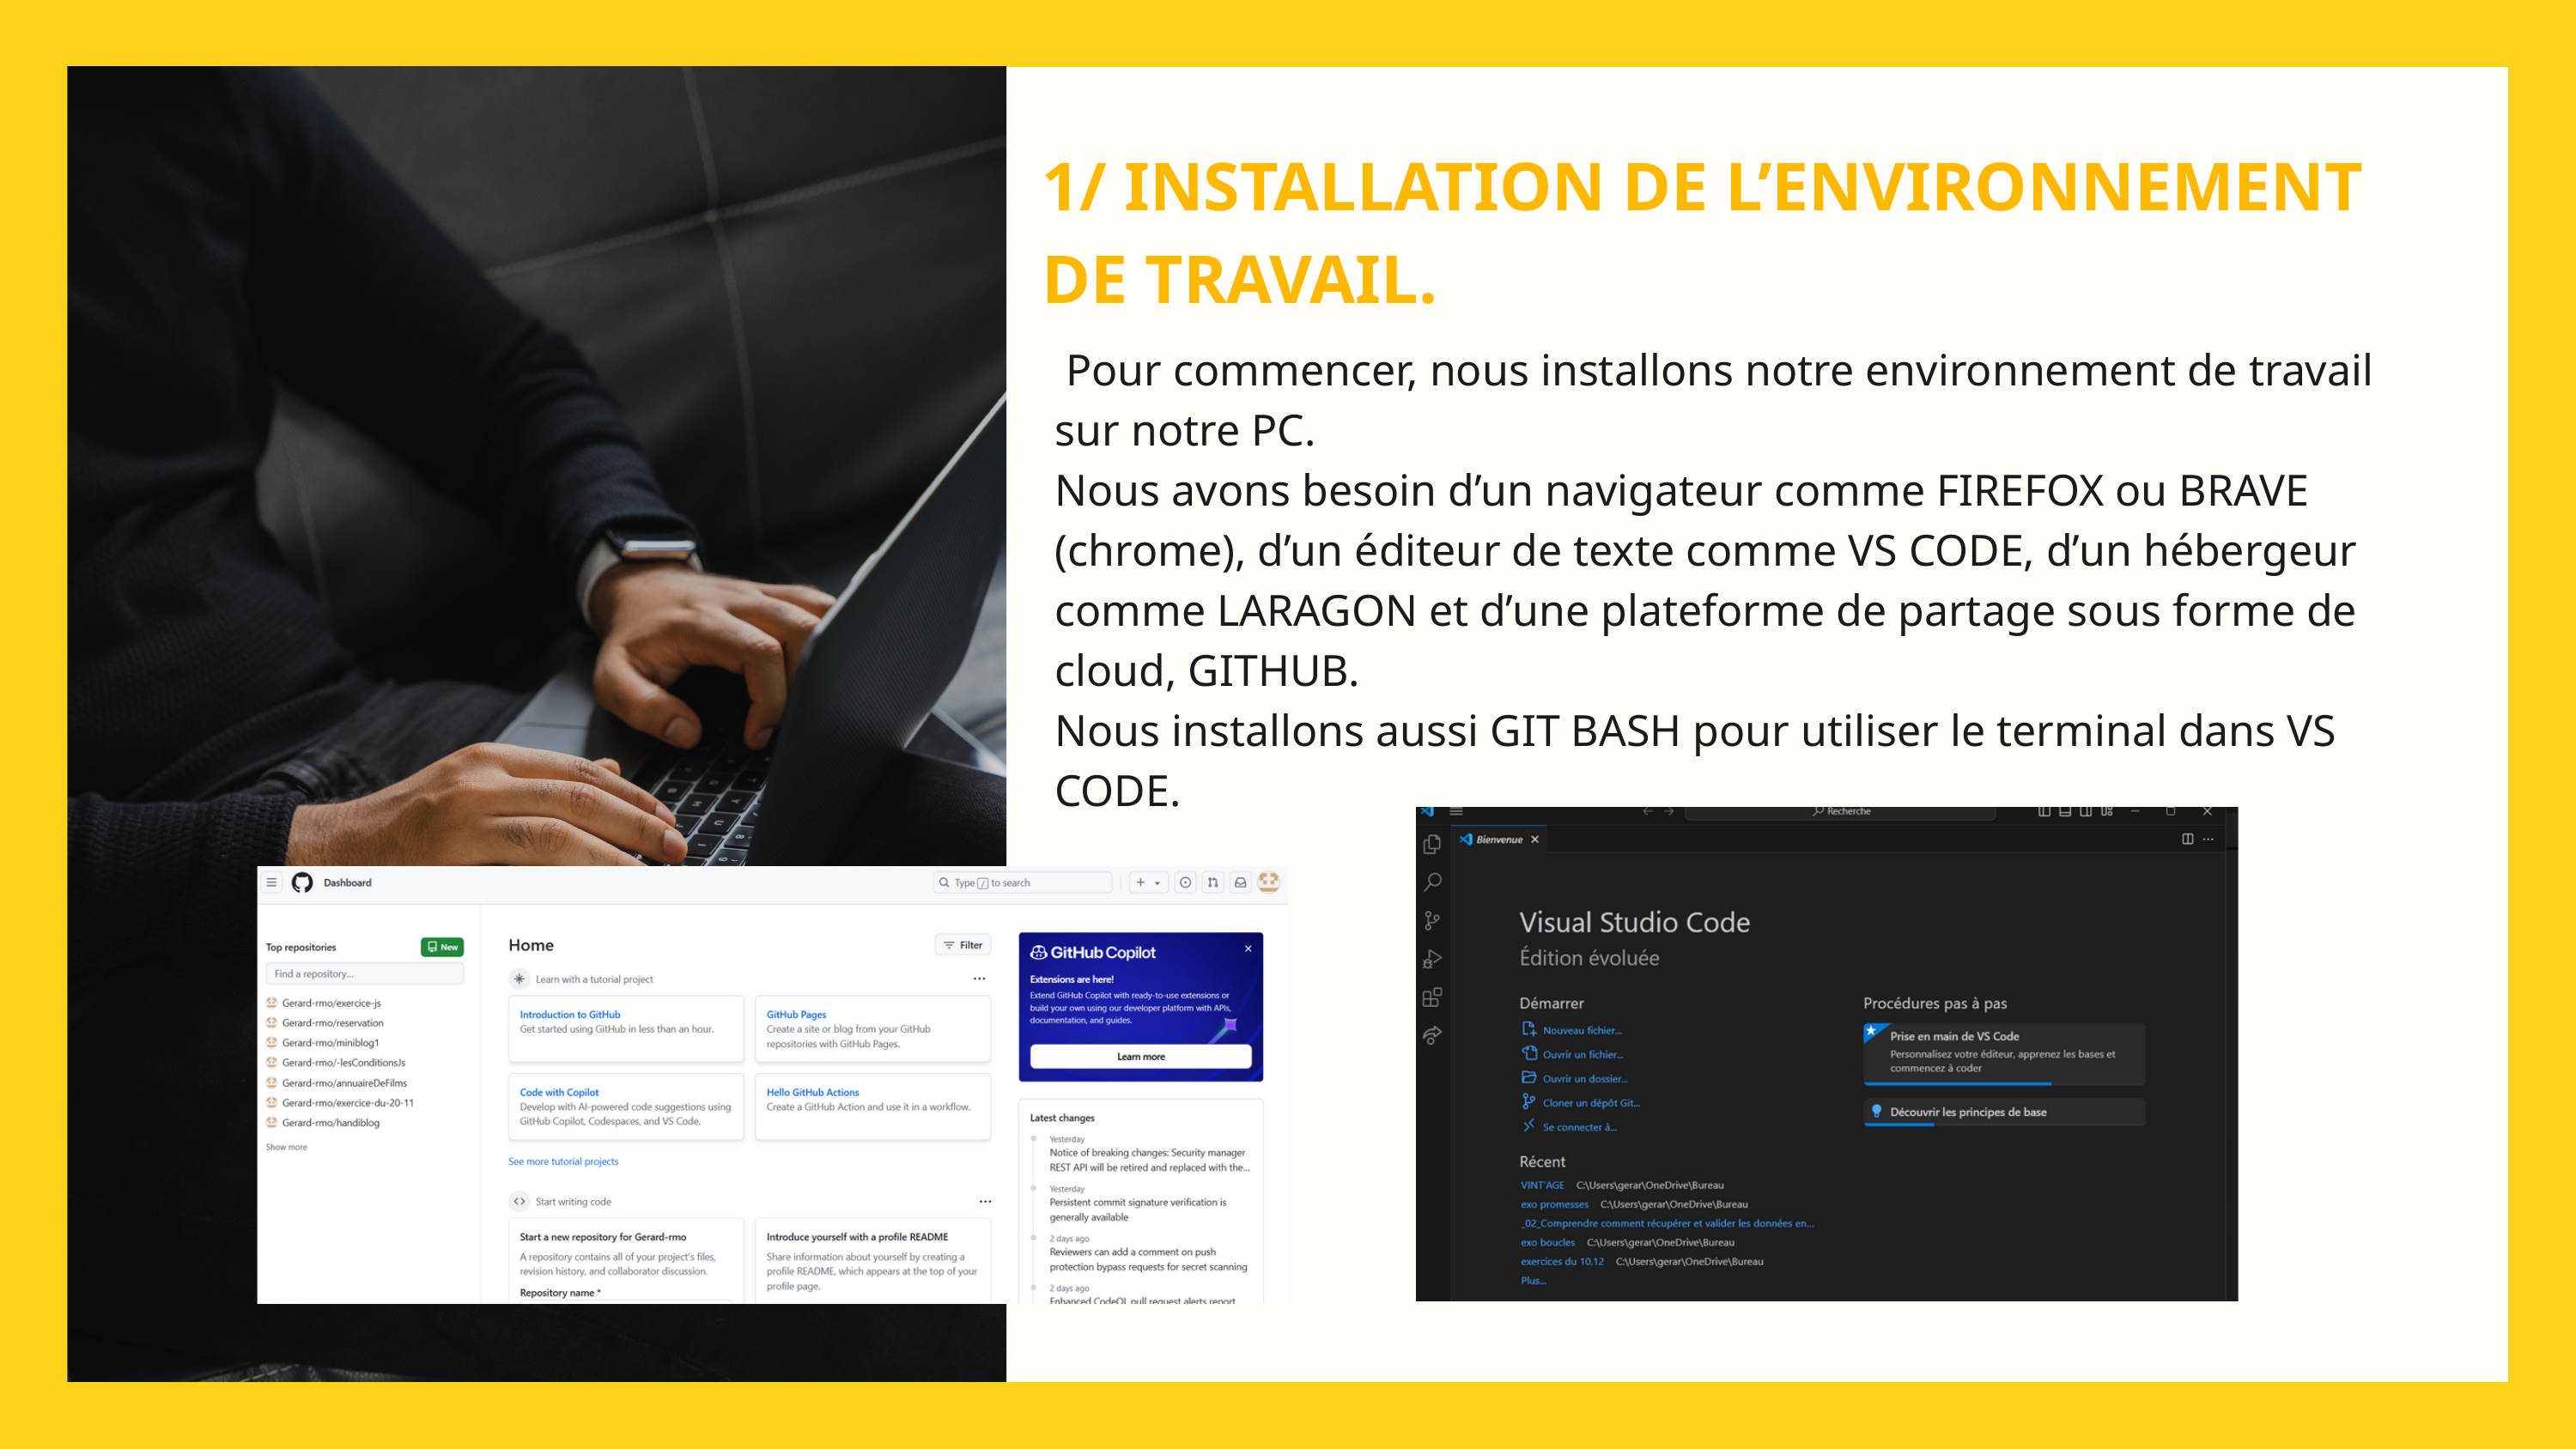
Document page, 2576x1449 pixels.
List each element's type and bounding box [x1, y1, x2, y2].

text_box [1007, 66, 2509, 1382]
text_box [67, 66, 1007, 1382]
